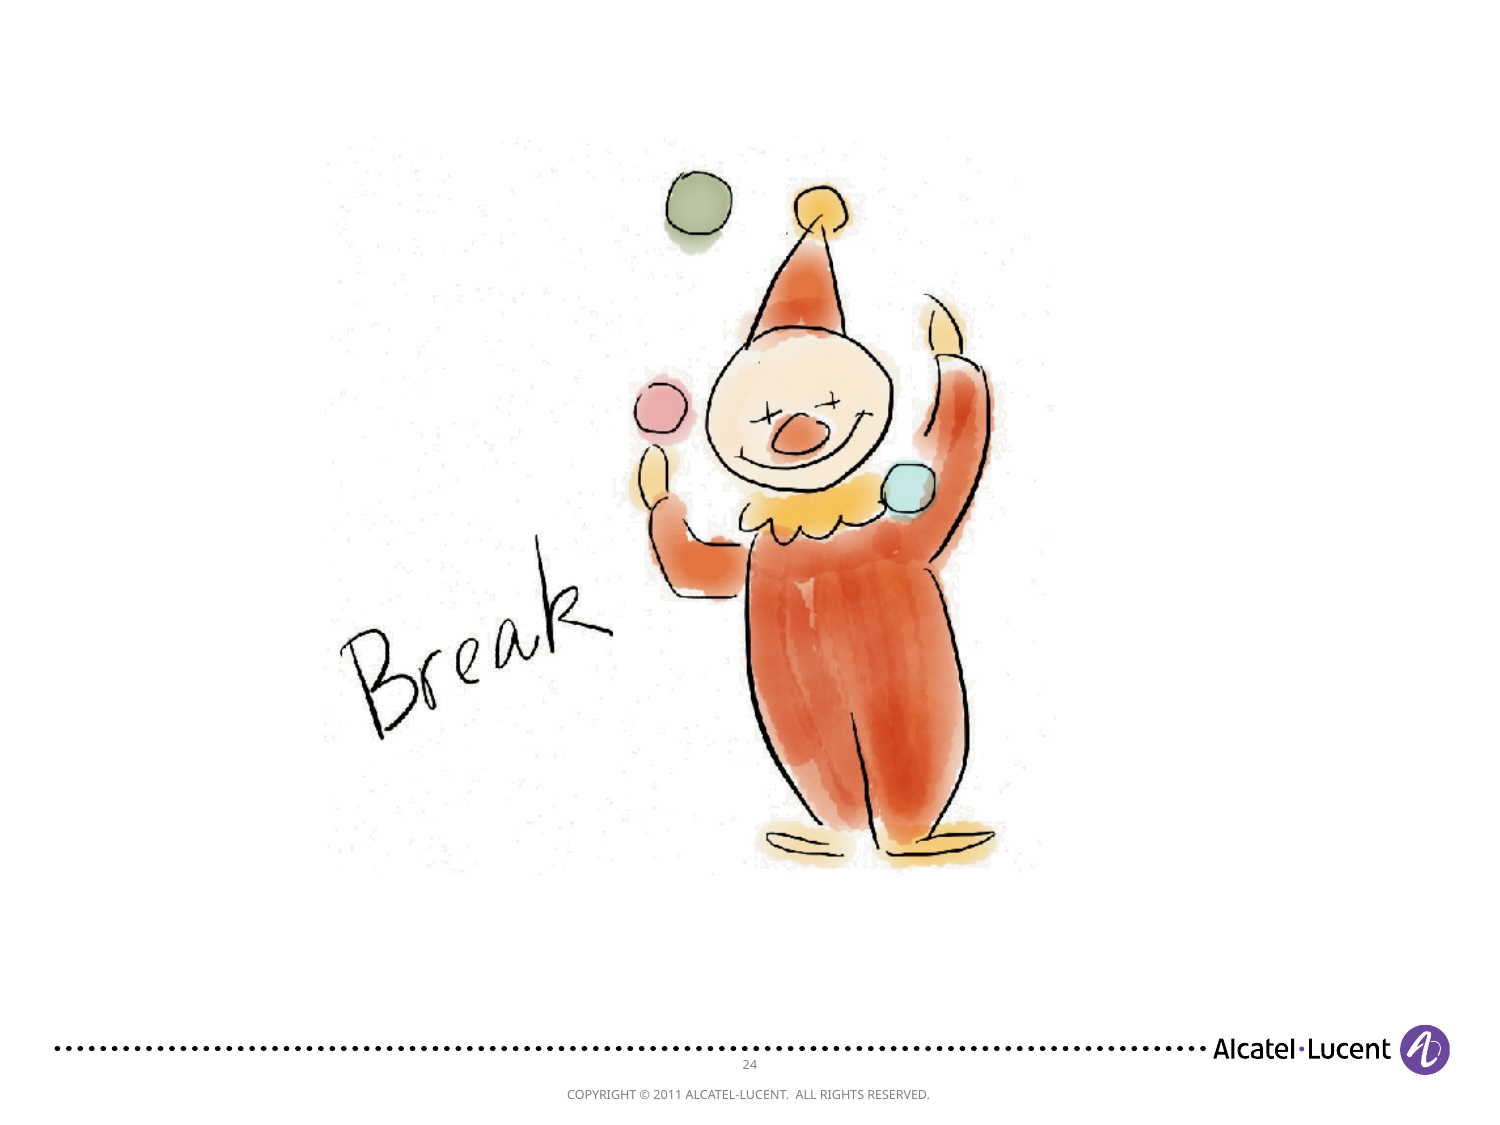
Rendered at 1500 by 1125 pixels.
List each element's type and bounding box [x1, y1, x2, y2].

list [324, 137, 1057, 876]
